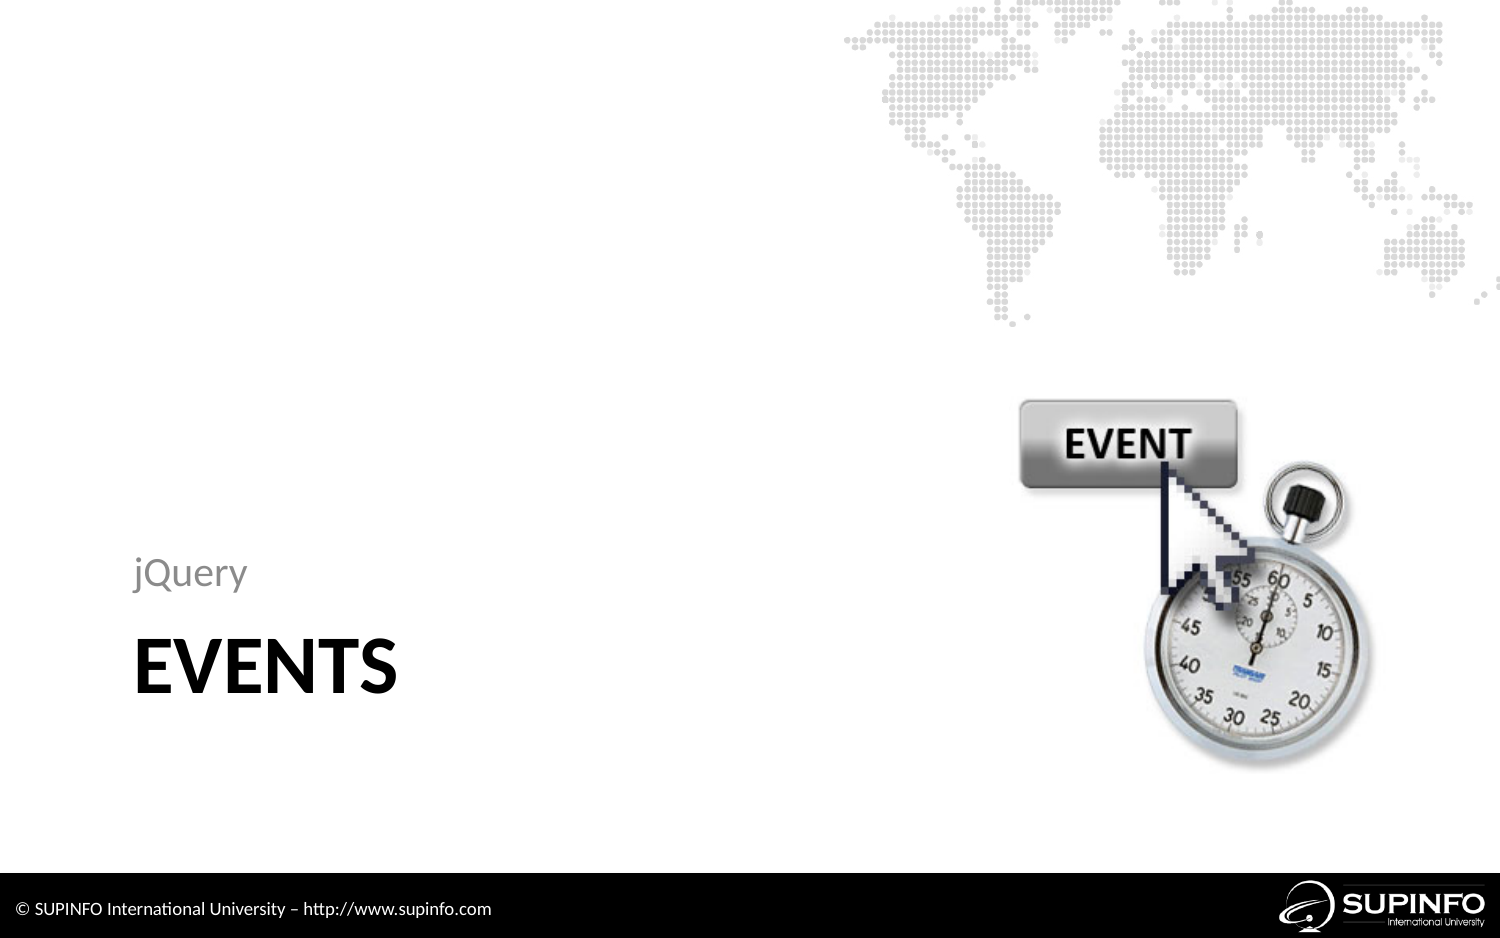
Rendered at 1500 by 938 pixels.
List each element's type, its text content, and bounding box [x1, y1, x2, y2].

picture [1269, 870, 1494, 938]
picture [1009, 385, 1401, 777]
list jQuery [118, 397, 1004, 603]
title Events [118, 603, 1394, 789]
picture [844, 0, 1500, 327]
